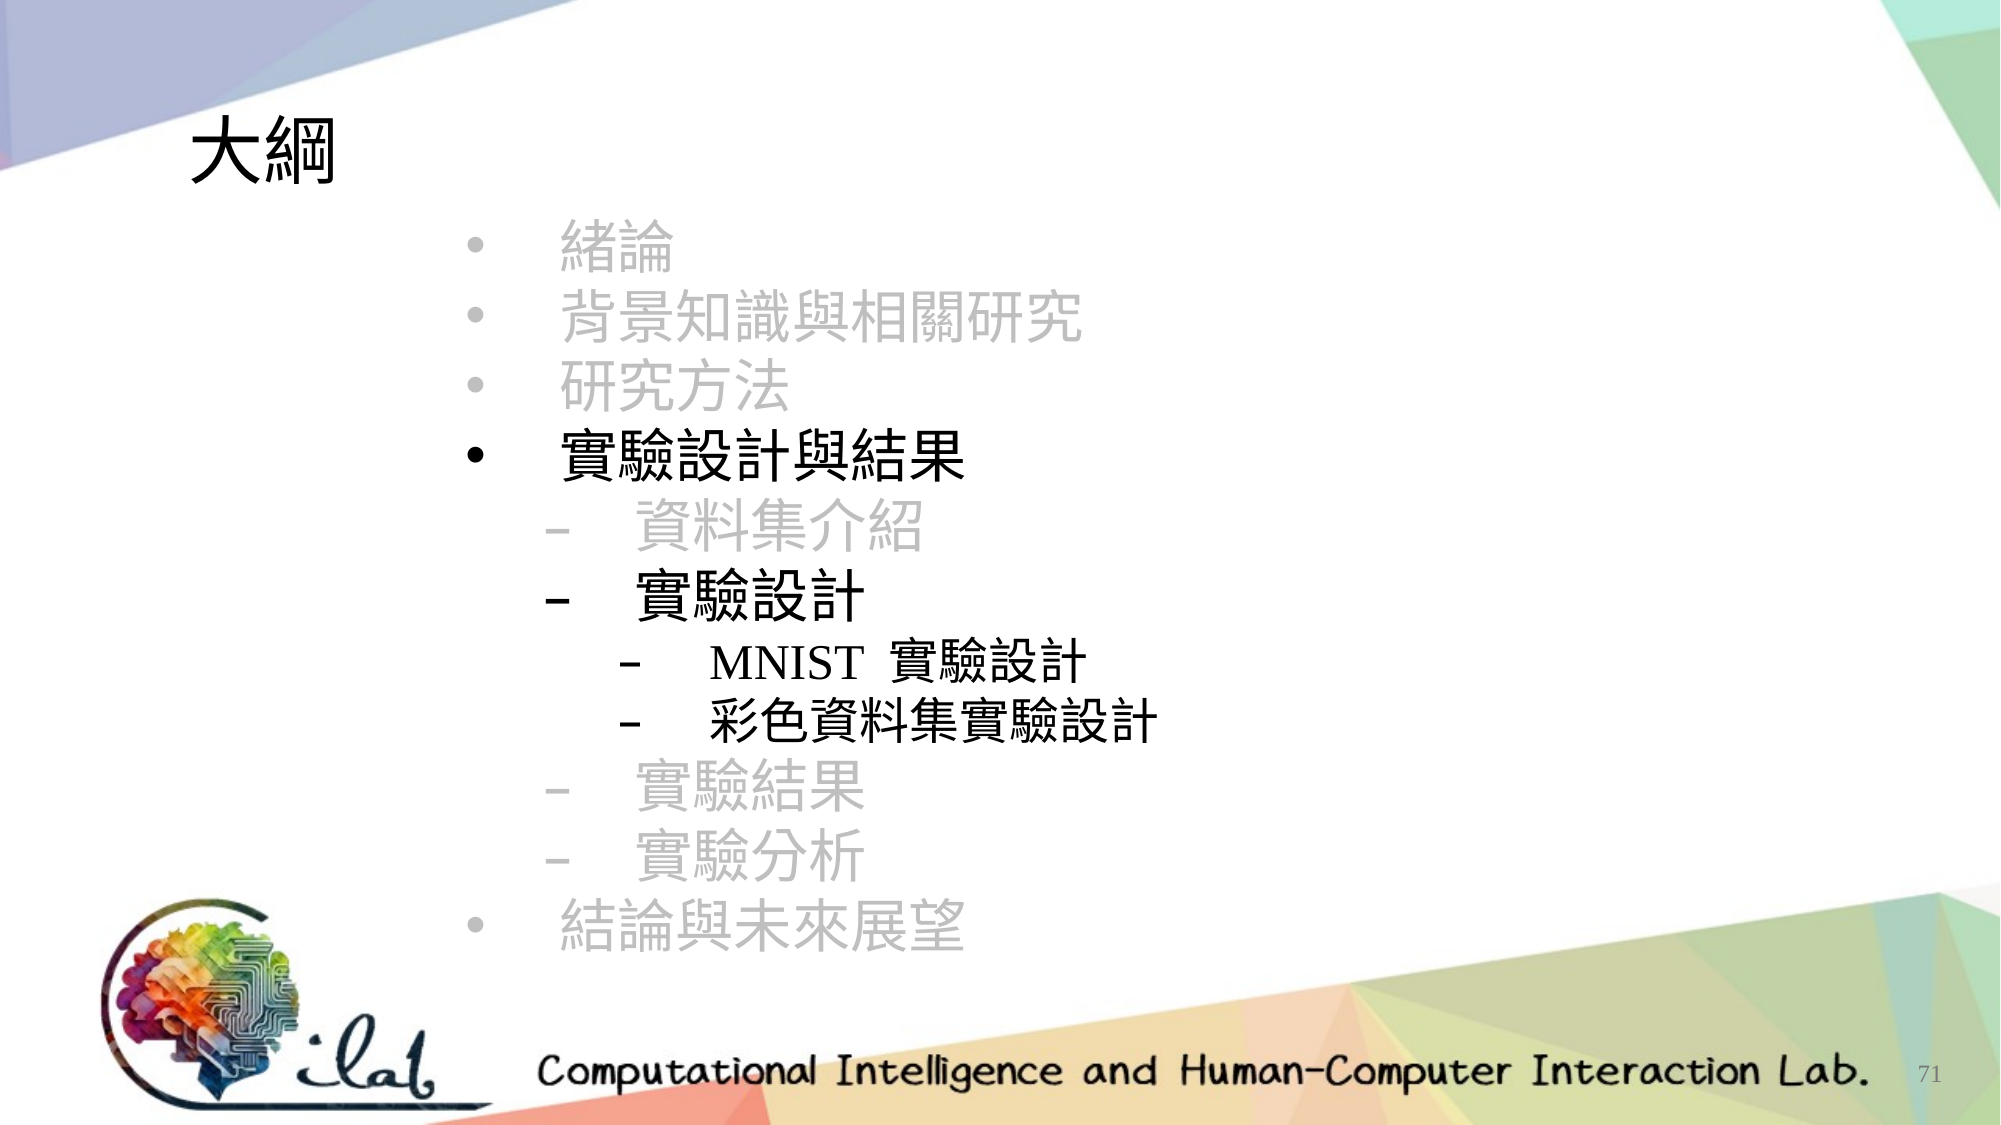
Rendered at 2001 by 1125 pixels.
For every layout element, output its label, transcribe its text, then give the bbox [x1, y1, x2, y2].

picture [0, 0, 2001, 1125]
slide_number 71 [1507, 1042, 1958, 1103]
text_box 大綱 [114, 96, 412, 201]
text_box 緒論 背景知識與相關研究 研究方法 實驗設計與結果 資料集介紹 實驗設計 MNIST 實驗設計 彩色資料集實驗設計 實驗結果 實驗分析 結論與未來展望 [450, 202, 1550, 967]
